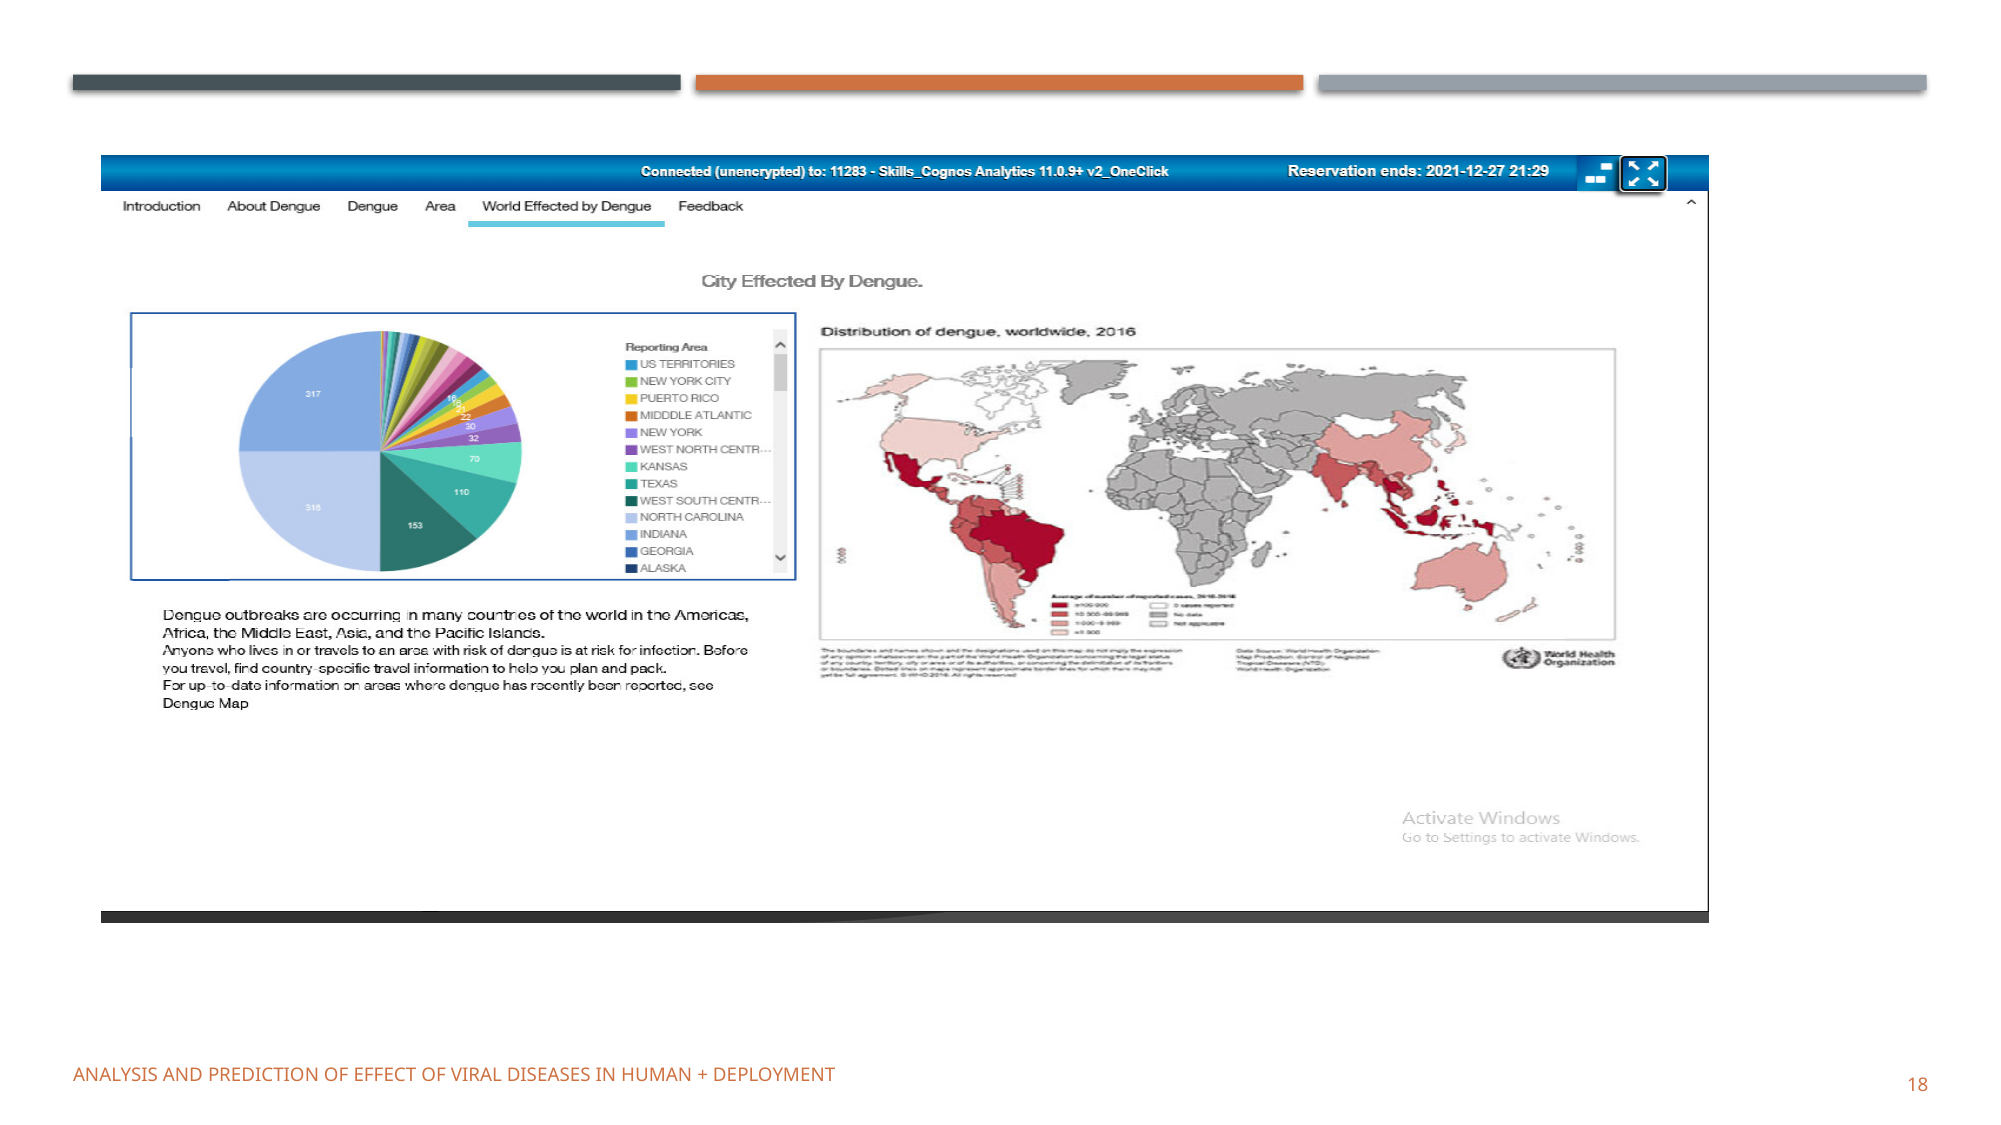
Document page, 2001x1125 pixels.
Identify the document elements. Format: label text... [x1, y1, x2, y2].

picture [721, 170, 757, 175]
picture [1069, 167, 1081, 175]
footer ANALYSIS AND PREDICTION OF EFFECT OF VIRAL DISEASES IN HUMAN + DEPLOYMENT [58, 1055, 1177, 1116]
picture [1057, 167, 1064, 175]
picture [832, 167, 842, 175]
picture [1467, 166, 1472, 175]
picture [1489, 166, 1504, 175]
slide_number 18 [1770, 1055, 1944, 1116]
picture [100, 155, 1710, 924]
picture [1601, 164, 1612, 169]
picture [1445, 166, 1458, 175]
picture [1586, 177, 1605, 182]
